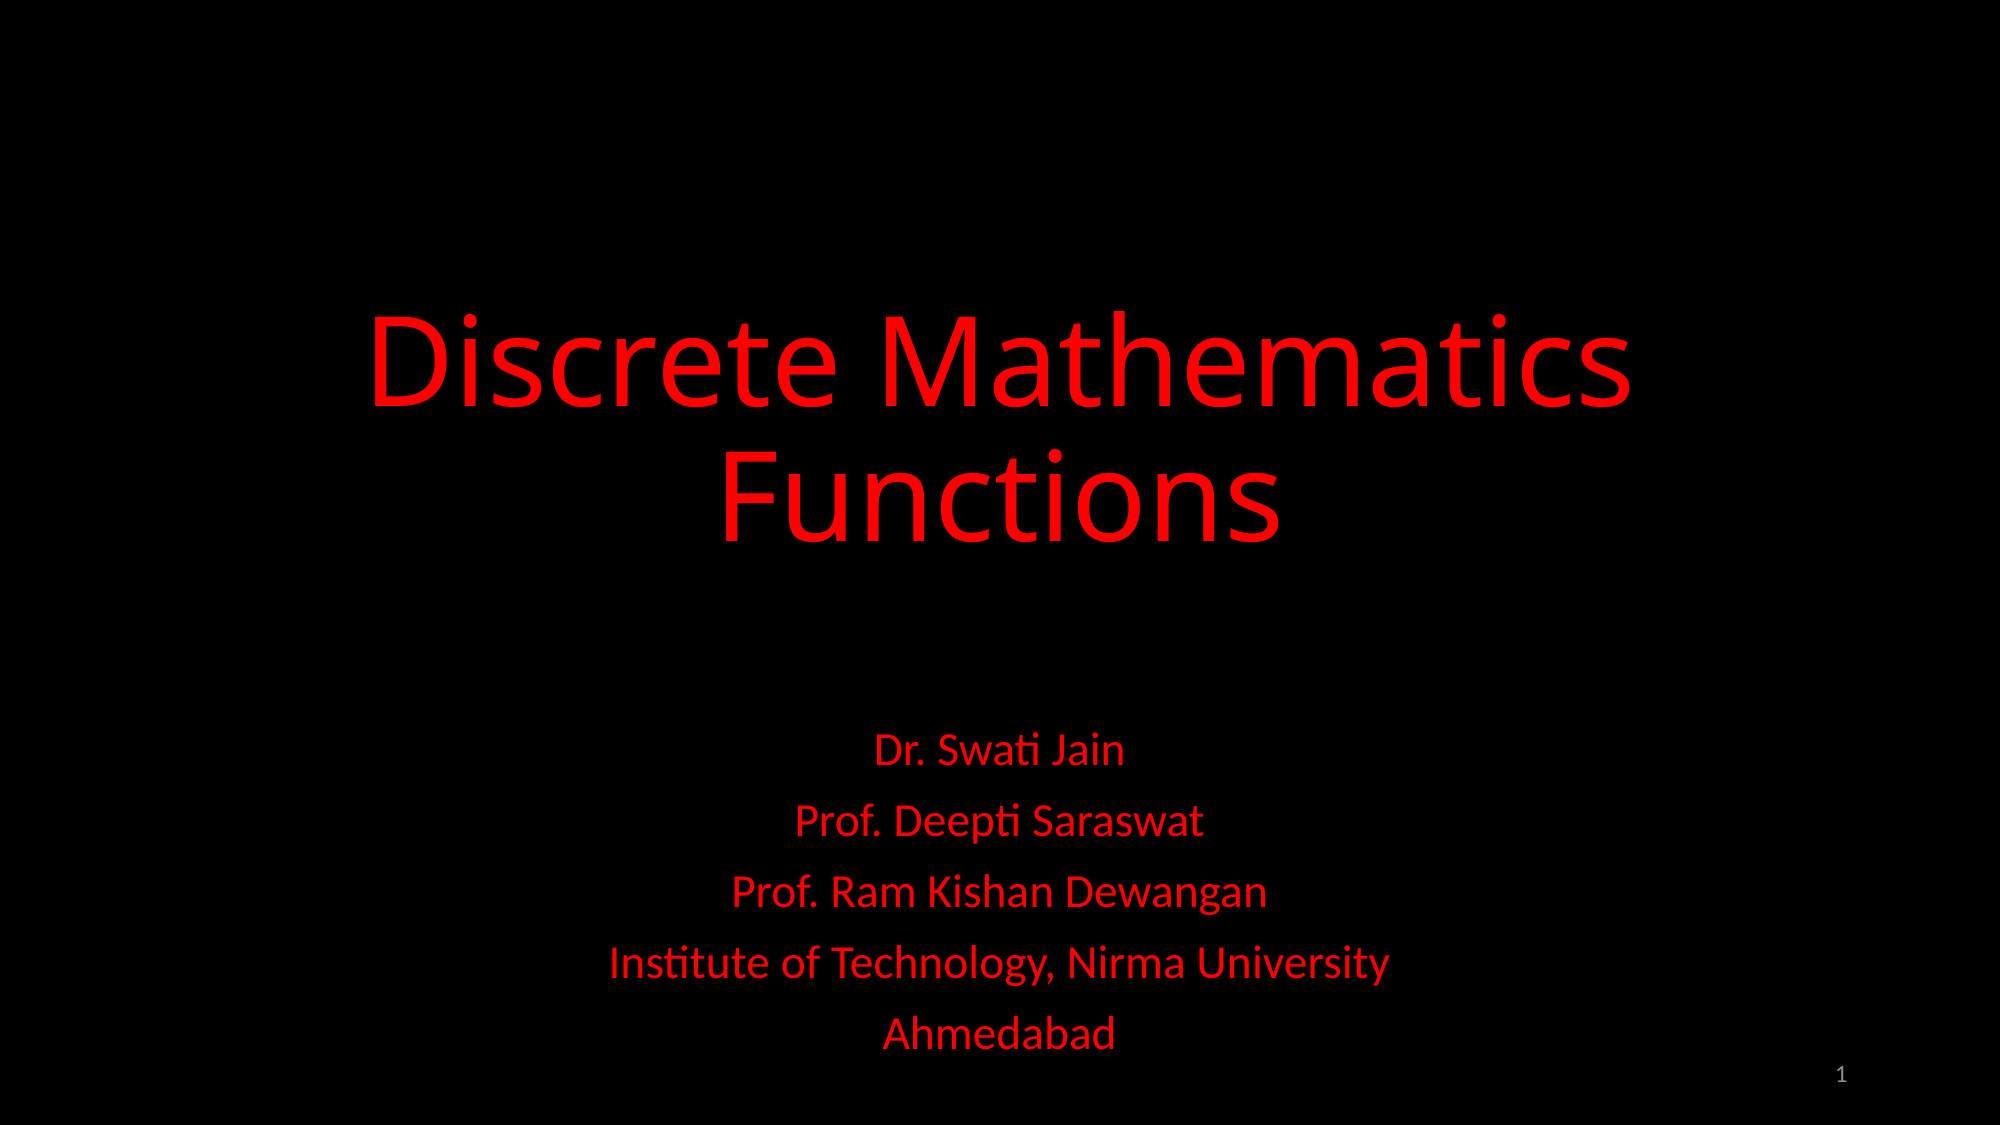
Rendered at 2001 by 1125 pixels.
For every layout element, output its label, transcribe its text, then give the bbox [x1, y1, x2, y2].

subtitle Dr. Swati Jain Prof. Deepti Saraswat Prof. Ram Kishan Dewangan Institute of Technology, Nirma University Ahmedabad [249, 717, 1750, 1069]
slide_number 1 [1412, 1042, 1863, 1103]
title Discrete Mathematics Functions [249, 184, 1750, 576]
